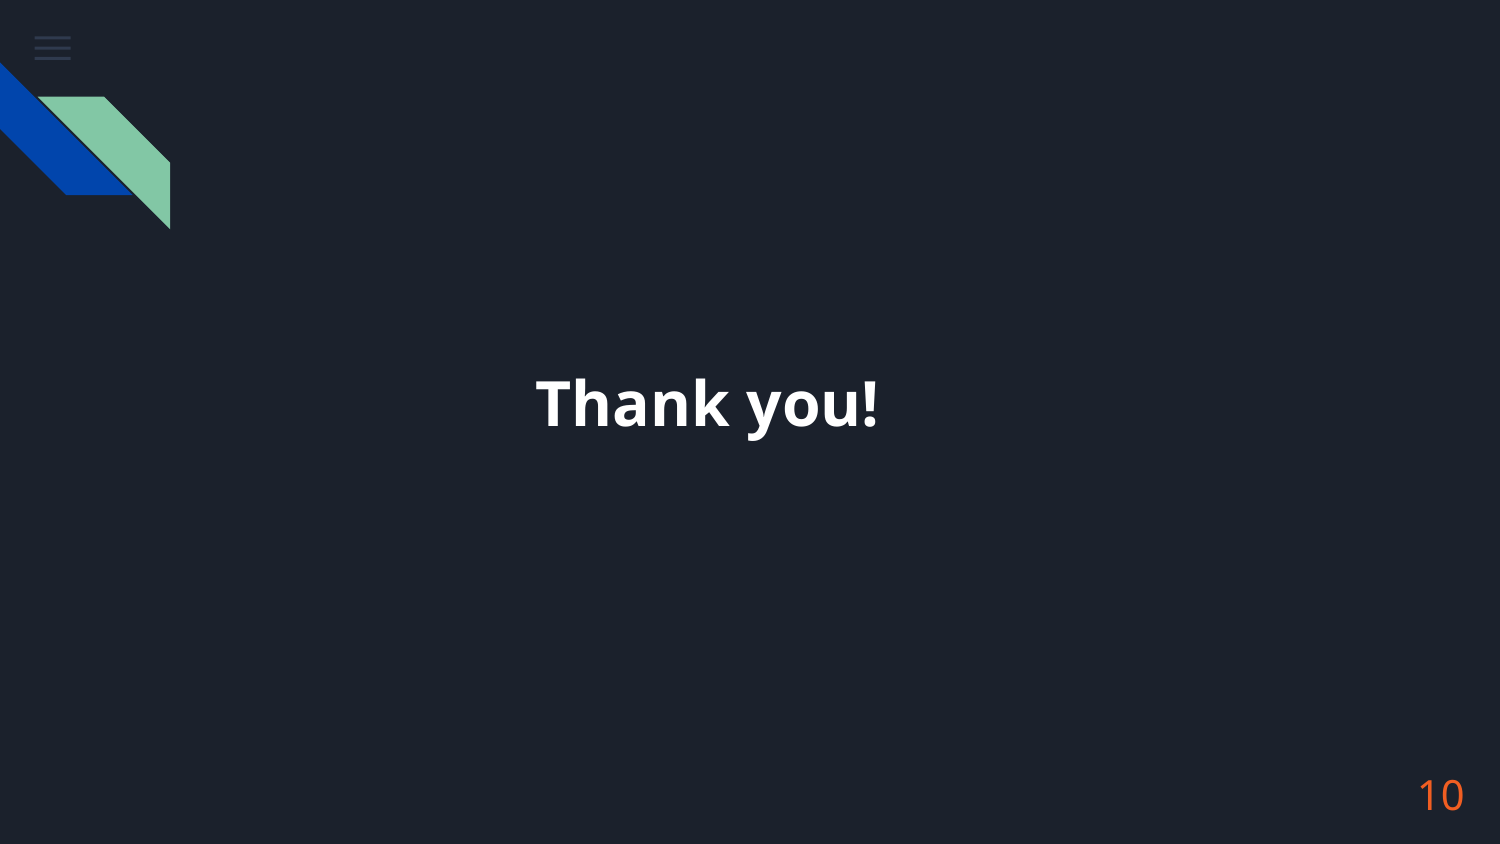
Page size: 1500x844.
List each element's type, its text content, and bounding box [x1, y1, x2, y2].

slide_number ‹#› [1389, 764, 1480, 830]
title Thank you! [456, 348, 960, 463]
